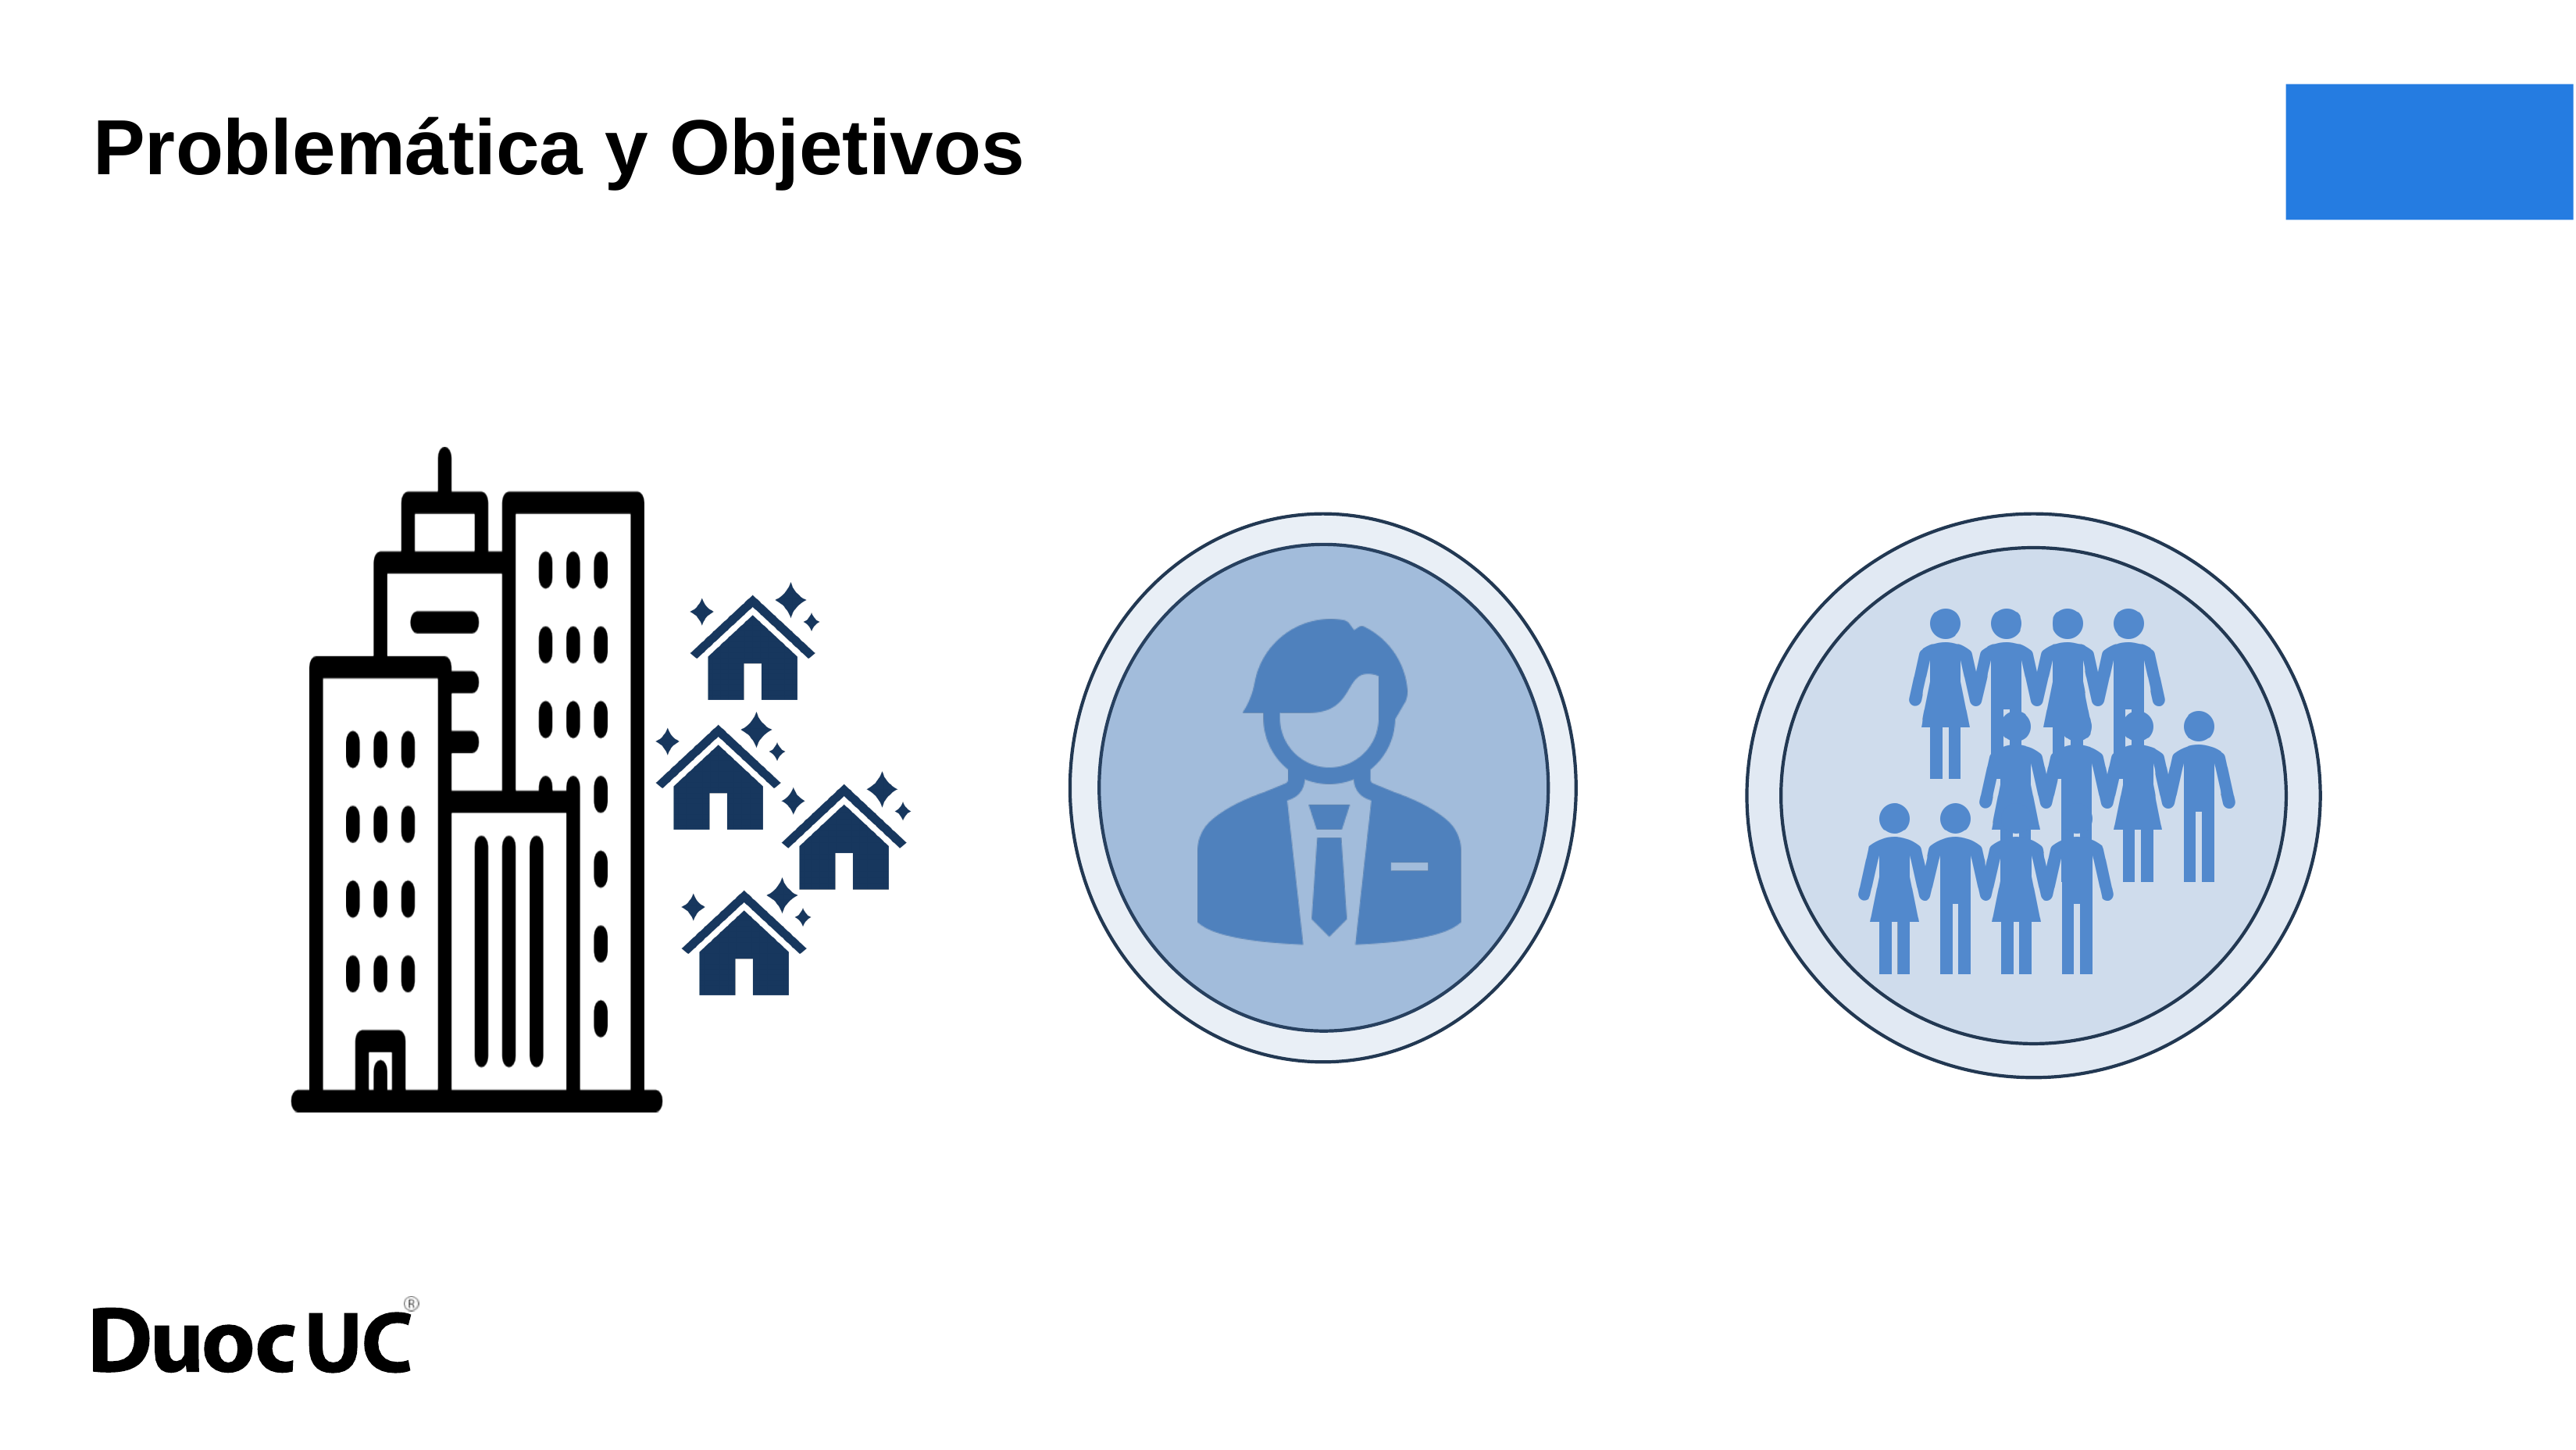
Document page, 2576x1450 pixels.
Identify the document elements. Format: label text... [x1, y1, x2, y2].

list Problemática y Objetivos [93, 96, 2245, 192]
picture [404, 1296, 419, 1312]
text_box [1746, 513, 2321, 1078]
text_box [1069, 513, 1577, 1062]
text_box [273, 447, 915, 1113]
